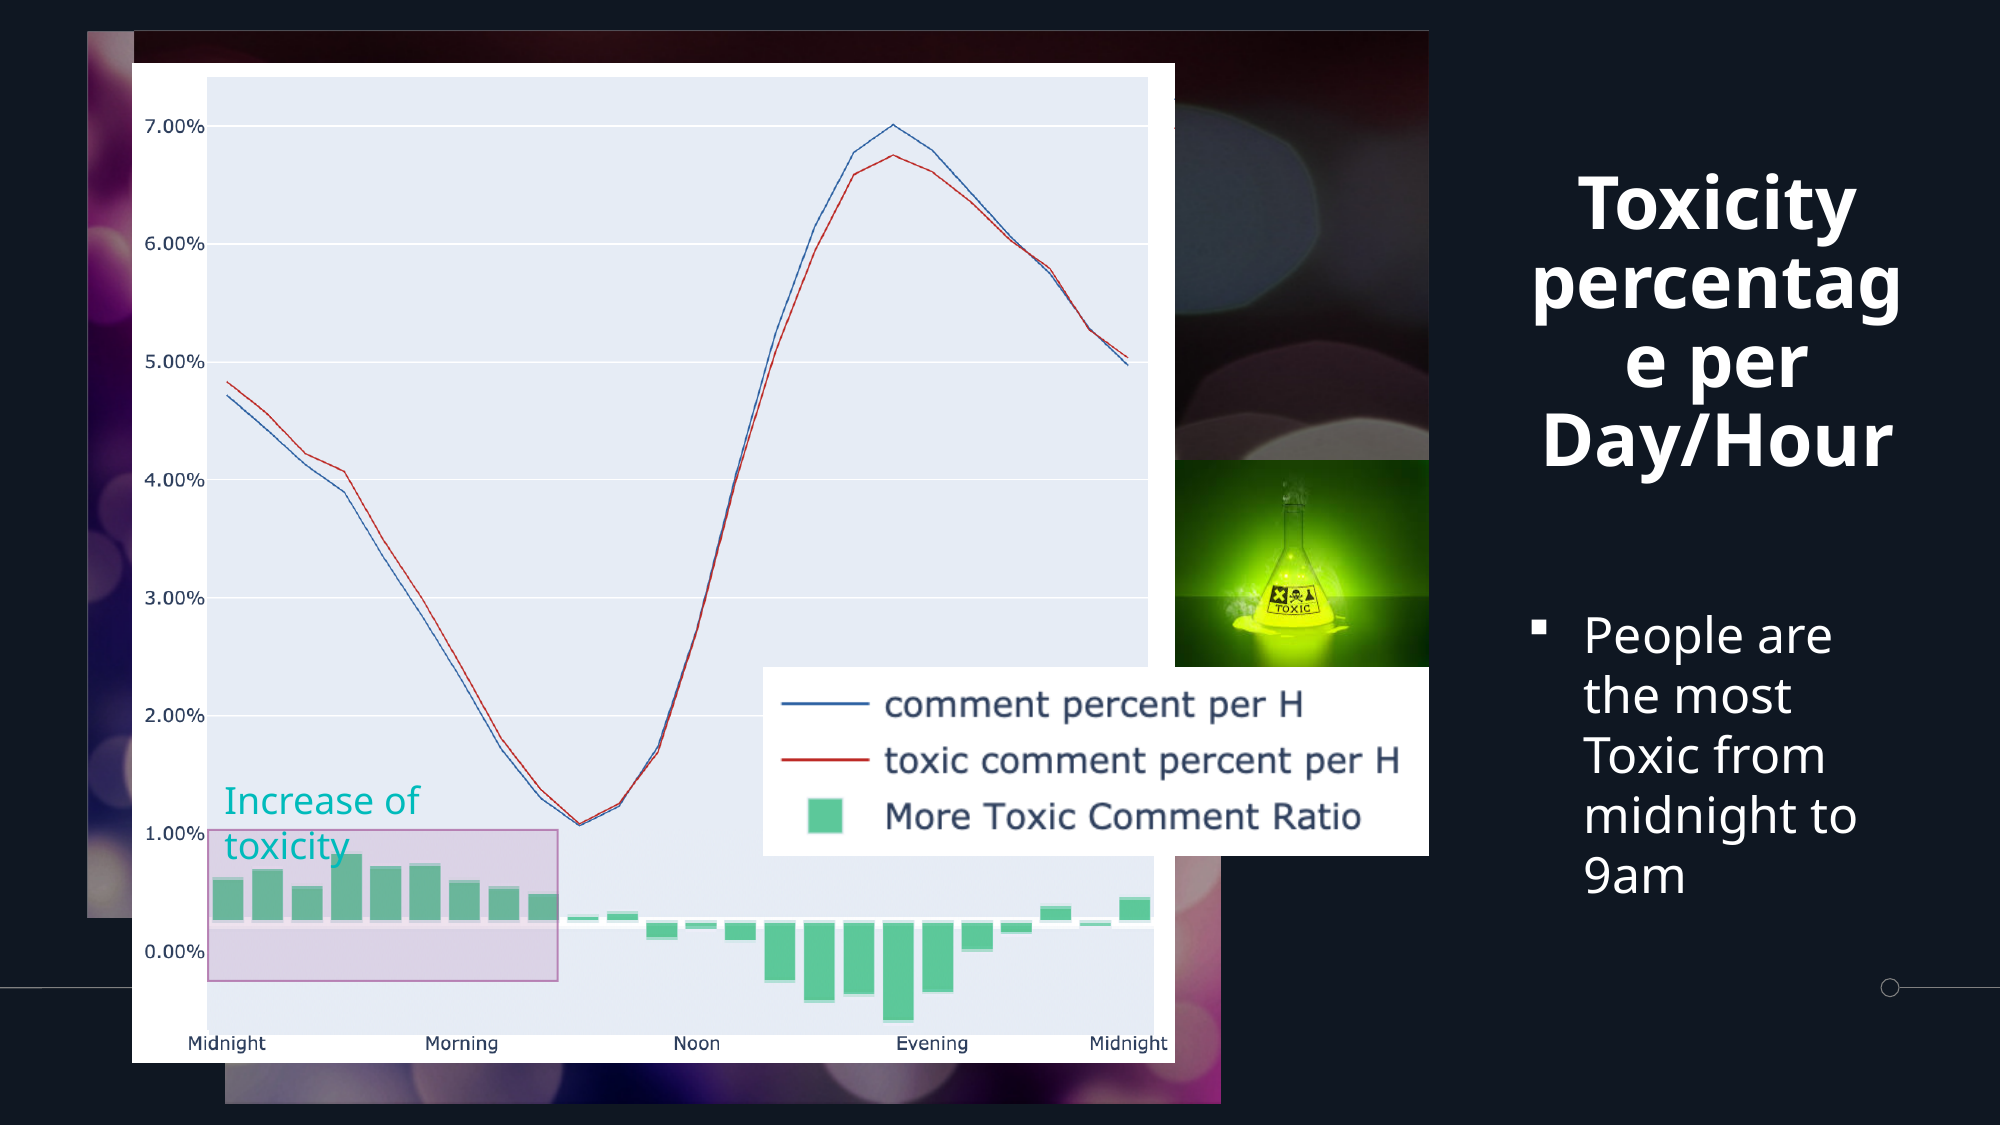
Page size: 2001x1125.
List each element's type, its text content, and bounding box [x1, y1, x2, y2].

slide_number 4 [127, 964, 132, 1014]
text_box Toxicity percentage per Day/Hour [1522, 164, 1913, 483]
picture [0, 0, 1429, 1104]
text_box People are the most Toxic from midnight to 9am [1512, 596, 1911, 911]
